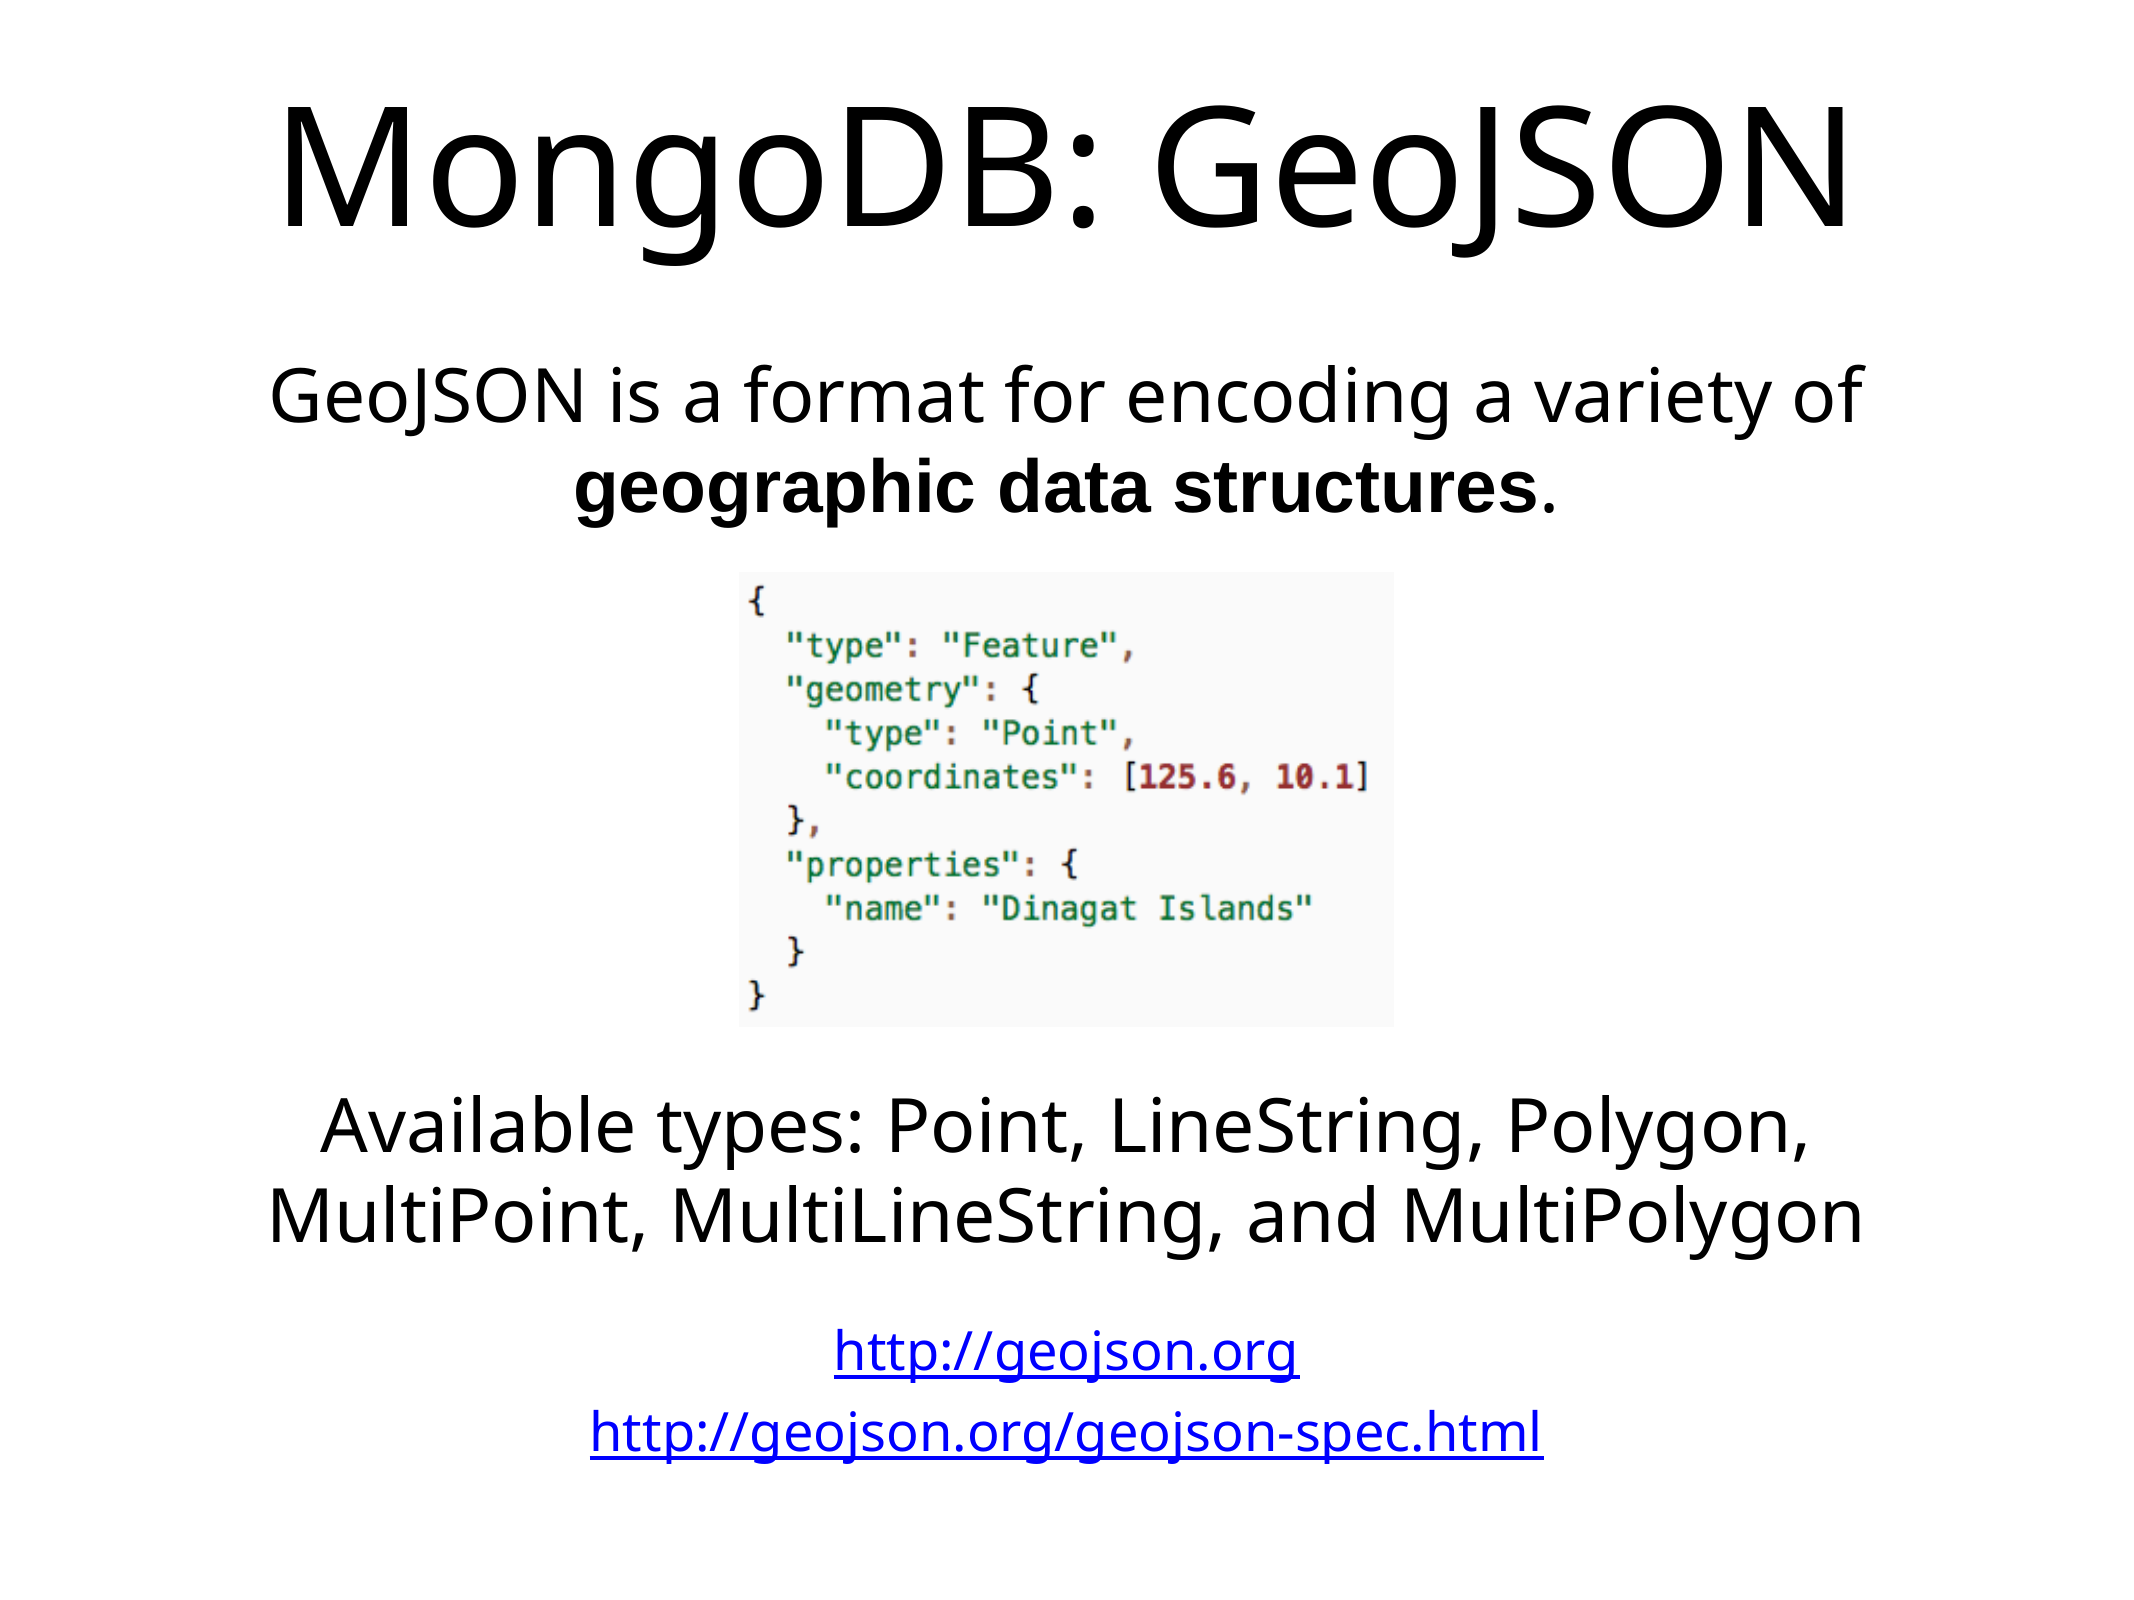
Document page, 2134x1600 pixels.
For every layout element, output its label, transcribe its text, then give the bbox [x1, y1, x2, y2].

text_box Available types: Point, LineString, Polygon, MultiPoint, MultiLineString, and MultiPolygon [191, 1068, 1942, 1266]
text_box http://geojson.org/geojson-spec.html [581, 1388, 1553, 1480]
text_box http://geojson.org [825, 1308, 1308, 1388]
text_box GeoJSON is a format for encoding a variety of geographic data structures. [191, 339, 1942, 536]
picture [739, 572, 1394, 1028]
title MongoDB: GeoJSON [155, 32, 1978, 288]
